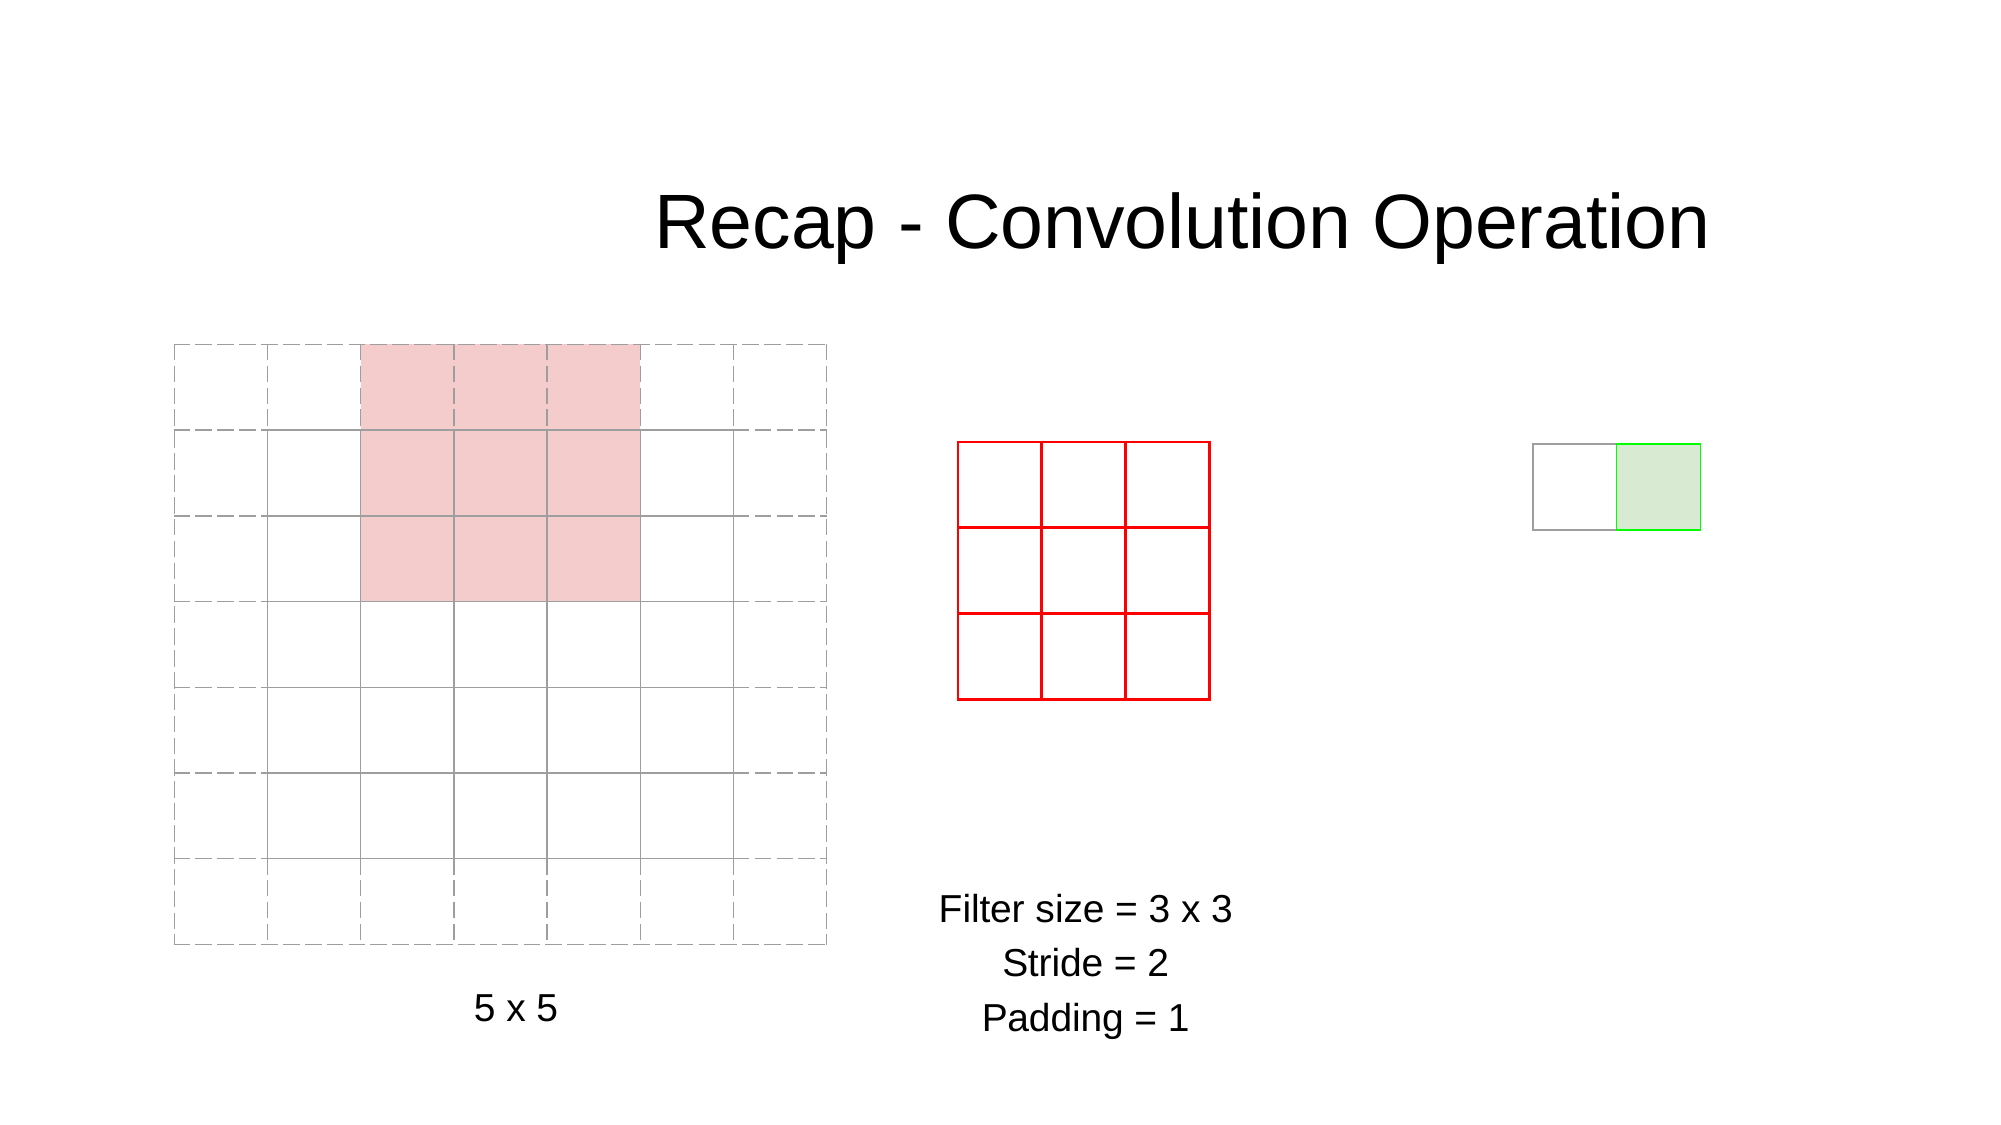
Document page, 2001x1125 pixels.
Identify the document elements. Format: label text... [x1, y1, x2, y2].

table_cell [547, 859, 640, 944]
table_cell [734, 602, 827, 687]
table_cell [174, 859, 267, 944]
table_cell [174, 602, 267, 687]
table_header [733, 344, 827, 430]
table_cell [268, 431, 360, 515]
table_cell [454, 859, 547, 944]
table_cell [733, 859, 827, 944]
table_cell [268, 602, 360, 687]
table_cell [455, 774, 546, 858]
table_cell [361, 431, 453, 515]
table_header [361, 344, 454, 429]
table_cell [548, 602, 640, 687]
table_cell [455, 602, 546, 687]
table_cell [455, 688, 546, 772]
text_box [1617, 452, 1700, 529]
table_cell [174, 687, 267, 773]
table_cell [361, 517, 453, 601]
table_header [640, 344, 733, 429]
table_cell [1043, 529, 1124, 612]
table_cell [361, 602, 453, 687]
table_cell [959, 615, 1040, 698]
table_cell [268, 774, 360, 858]
table_cell [548, 431, 640, 515]
text_box 5 x 5 [471, 979, 561, 1030]
table_cell [641, 774, 733, 858]
table_cell [1127, 529, 1208, 612]
table_cell [268, 517, 360, 601]
table_cell [174, 516, 267, 602]
table_cell [268, 688, 360, 772]
table_cell [1043, 615, 1124, 698]
title Recap - Convolution Operation [183, 120, 2000, 312]
table_cell [959, 529, 1040, 612]
table_cell [641, 688, 733, 772]
table_cell [734, 773, 827, 859]
table_cell [174, 773, 267, 859]
table_cell [267, 859, 361, 944]
table_header [959, 443, 1040, 526]
table_cell [734, 516, 827, 602]
table_cell [361, 859, 454, 944]
table_cell [361, 688, 453, 772]
table_cell [455, 517, 546, 601]
table_header [1127, 443, 1208, 526]
table_cell [734, 687, 827, 773]
table_cell [548, 517, 640, 601]
table_cell [641, 431, 733, 515]
table_cell [548, 774, 640, 858]
table_cell [734, 430, 827, 516]
table_header [267, 344, 361, 429]
table_cell [1127, 615, 1208, 698]
table_header [547, 344, 640, 429]
table_cell [641, 517, 733, 601]
table_cell [641, 602, 733, 687]
text_box Filter size = 3 x 3 Stride = 2 Padding = 1 [935, 872, 1236, 1040]
table_cell [640, 859, 733, 944]
table_header [174, 344, 267, 430]
table_cell [361, 774, 453, 858]
table_header [1043, 443, 1124, 526]
table_cell [455, 431, 546, 515]
table_cell [174, 430, 267, 516]
table_cell [548, 688, 640, 772]
table_header [454, 344, 547, 429]
